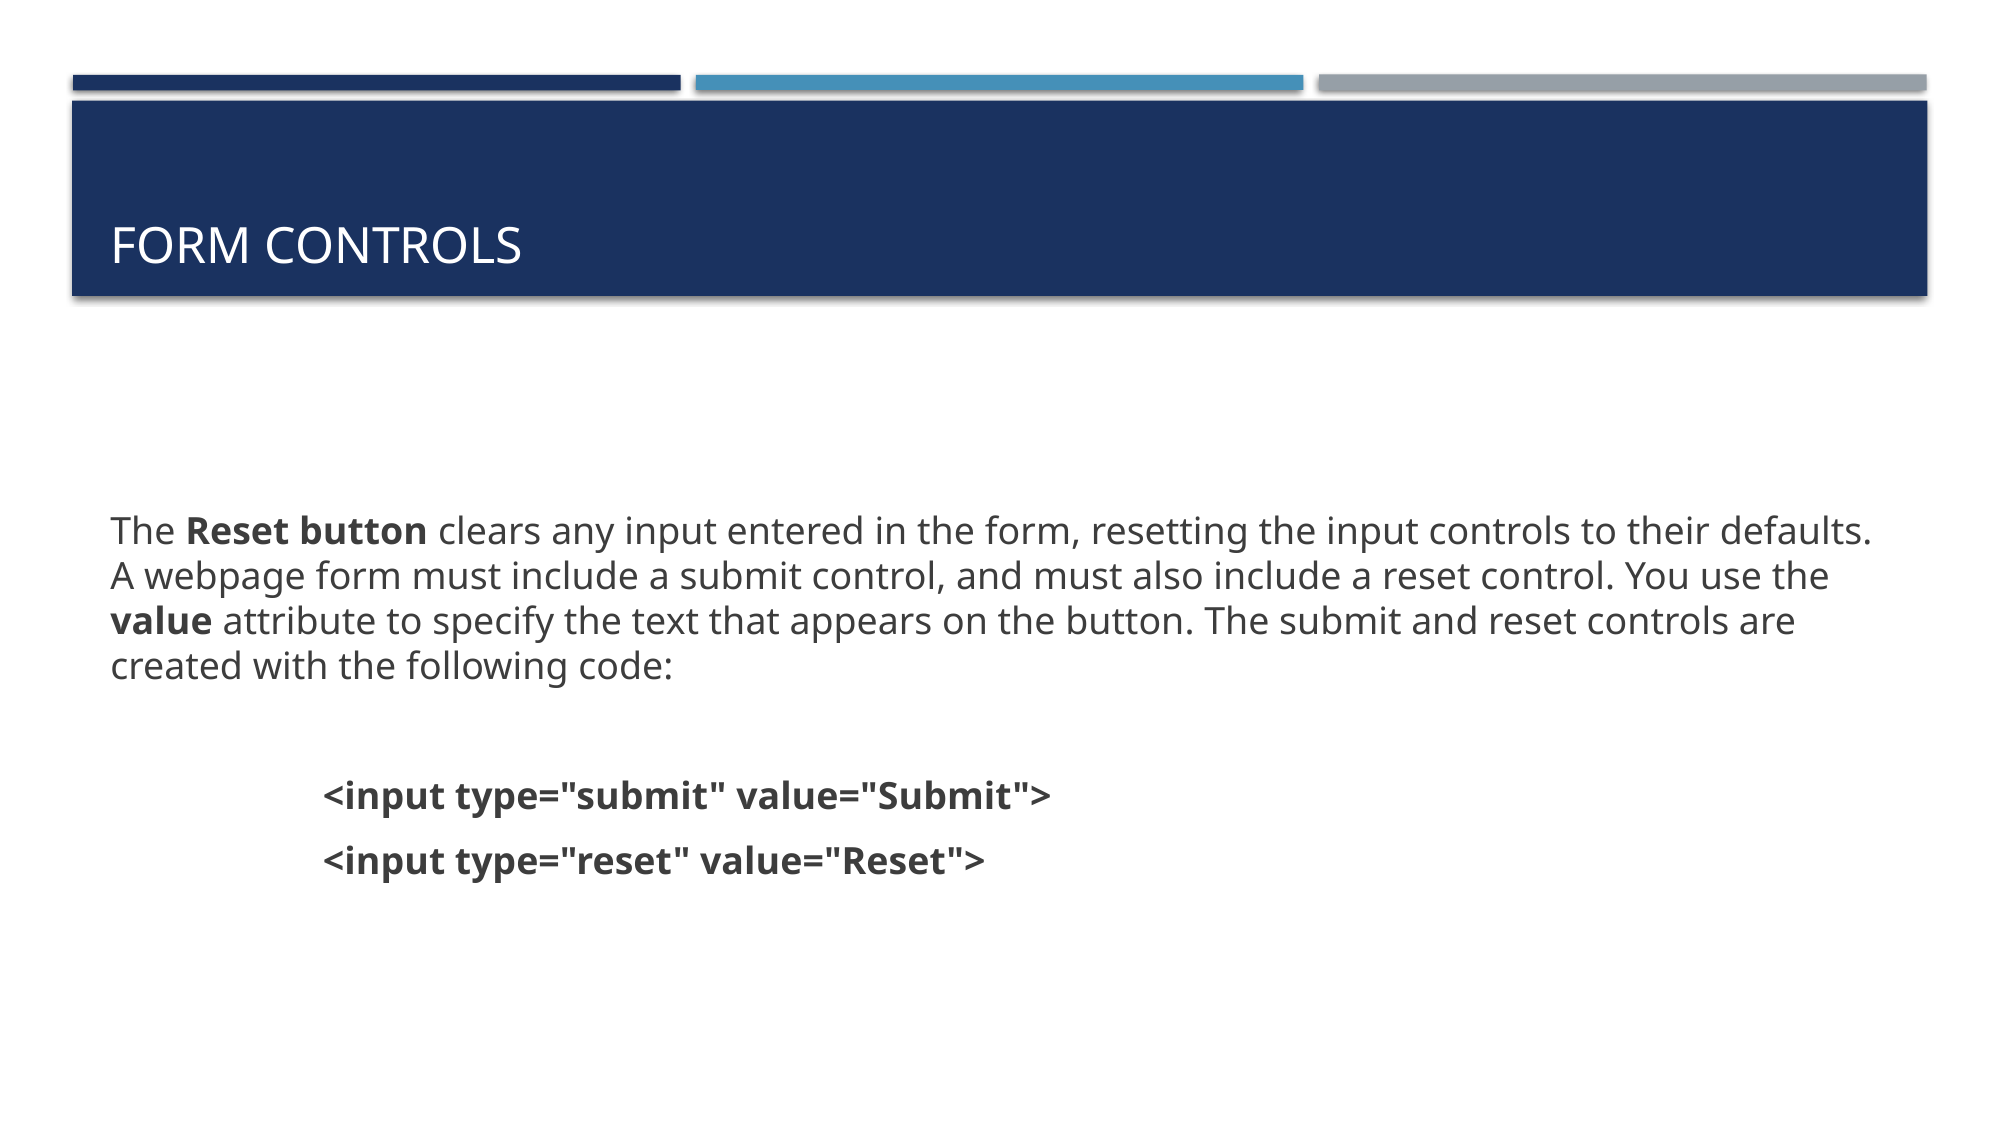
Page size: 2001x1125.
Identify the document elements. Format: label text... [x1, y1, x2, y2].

title Form Controls [95, 115, 1905, 282]
list The Reset button clears any input entered in the form, resetting the input controls to their defaults. A webpage form must include a submit control, and must also include a reset control. You use the value attribute to specify the text that appears on the button. The submit and reset controls are created with the following code: <input type="submit" value="Submit"> <input type="reset" value="Reset"> [95, 337, 1905, 1052]
